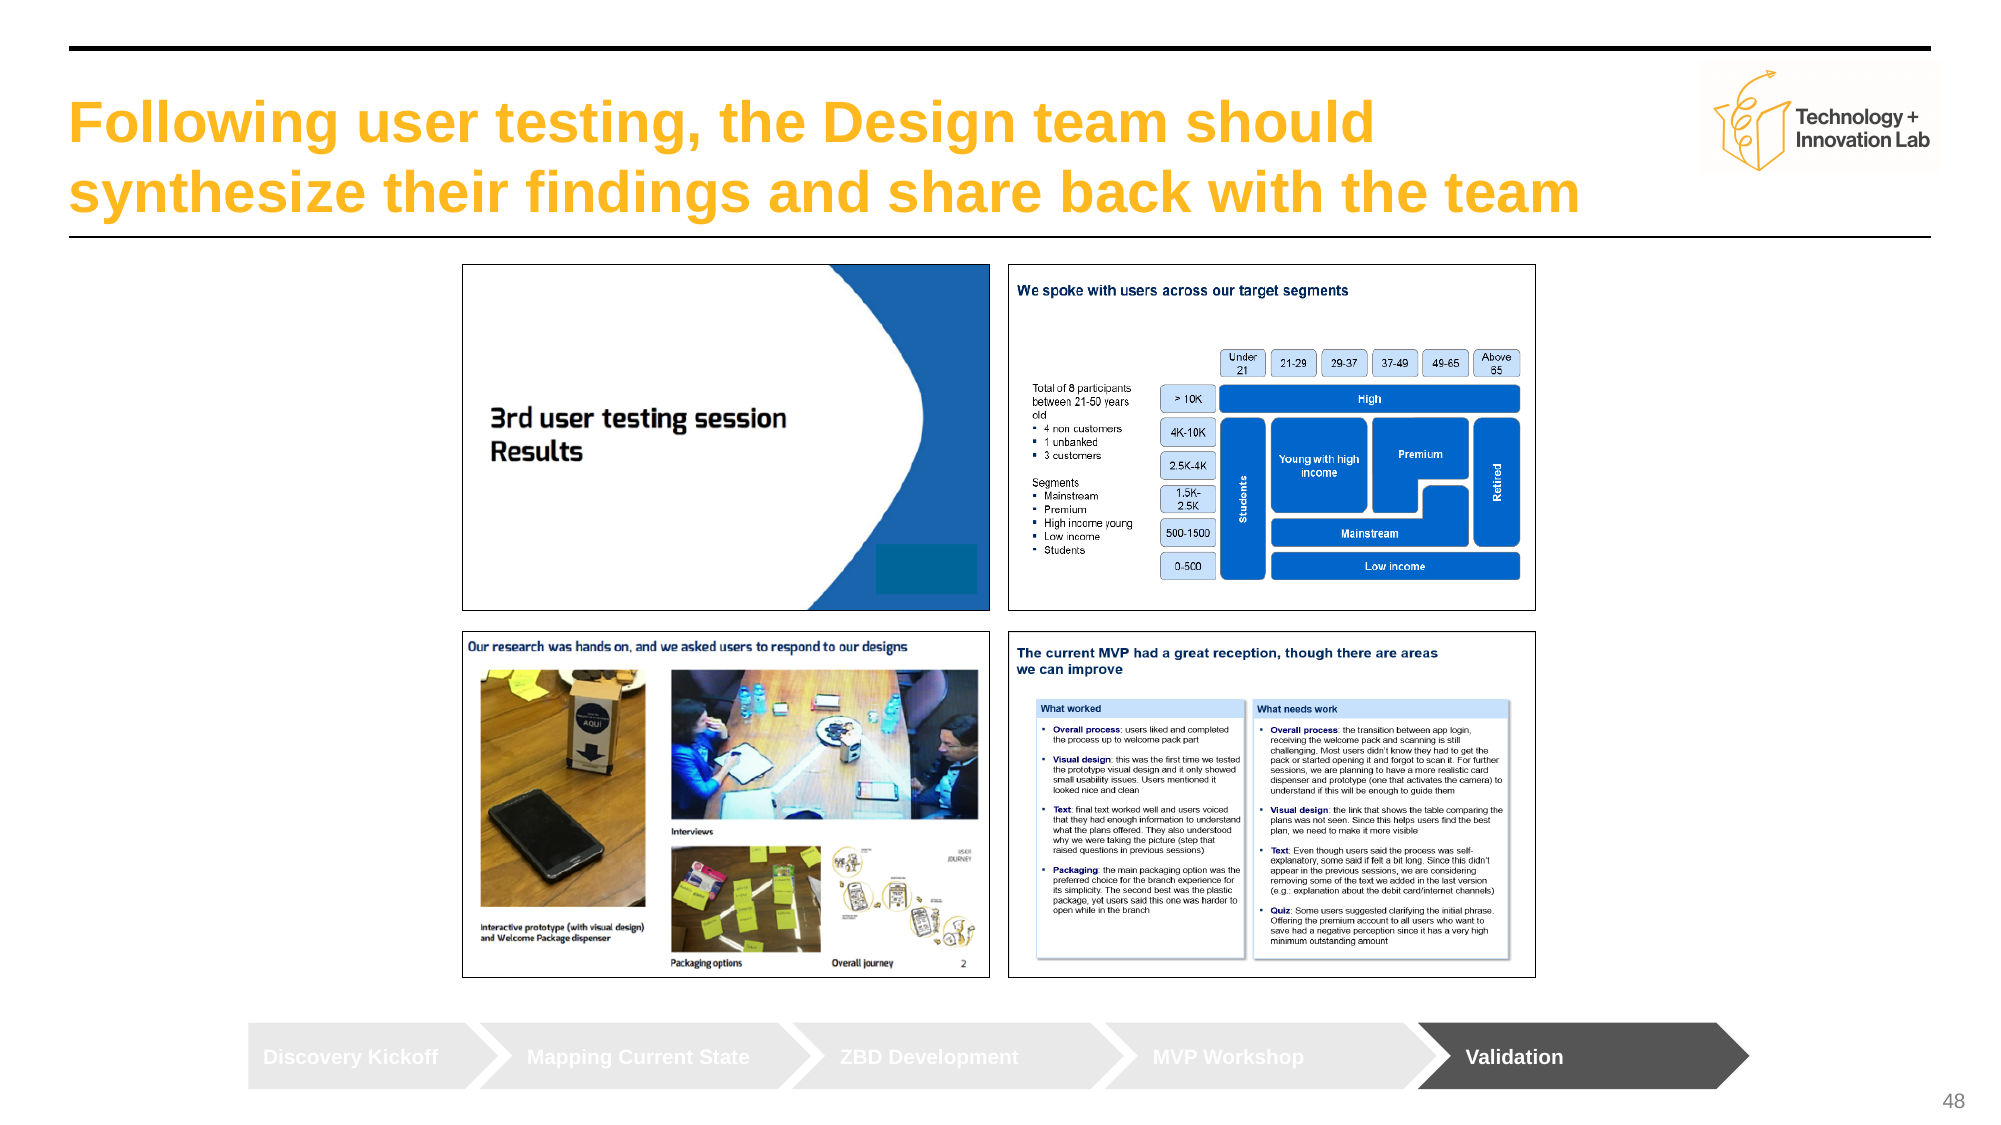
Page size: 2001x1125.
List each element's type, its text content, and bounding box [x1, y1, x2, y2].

picture [1008, 263, 1537, 611]
picture [462, 630, 990, 978]
title Following user testing, the Design team should synthesize their findings and share back with the team [68, 84, 1691, 273]
text_box Validation [1415, 1020, 1752, 1092]
text_box [80, 1003, 1873, 1111]
picture [1699, 58, 1940, 174]
picture [462, 263, 990, 611]
picture [1008, 630, 1537, 978]
